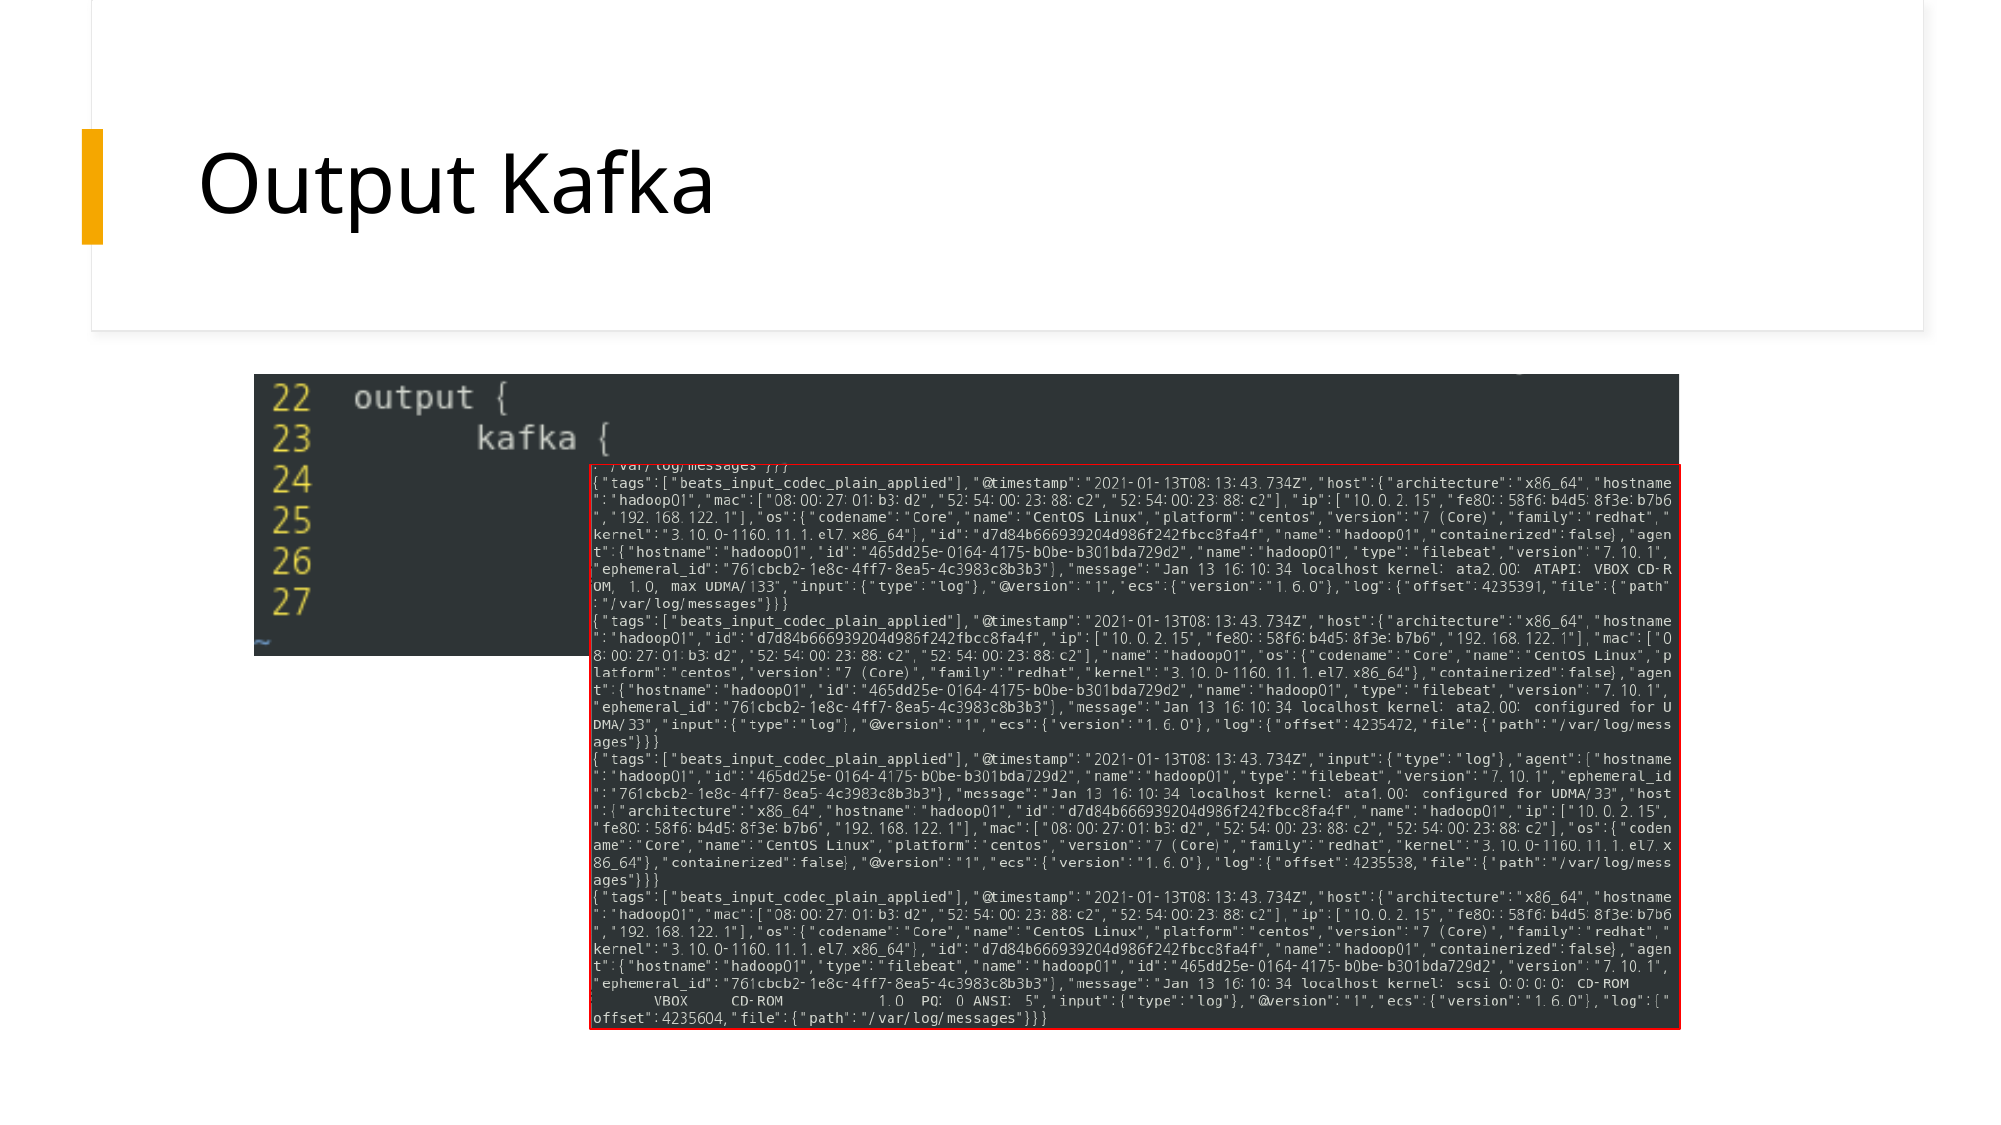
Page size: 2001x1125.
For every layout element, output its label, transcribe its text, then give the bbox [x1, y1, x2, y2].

picture [253, 374, 1680, 1029]
title Output Kafka [183, 90, 1851, 284]
